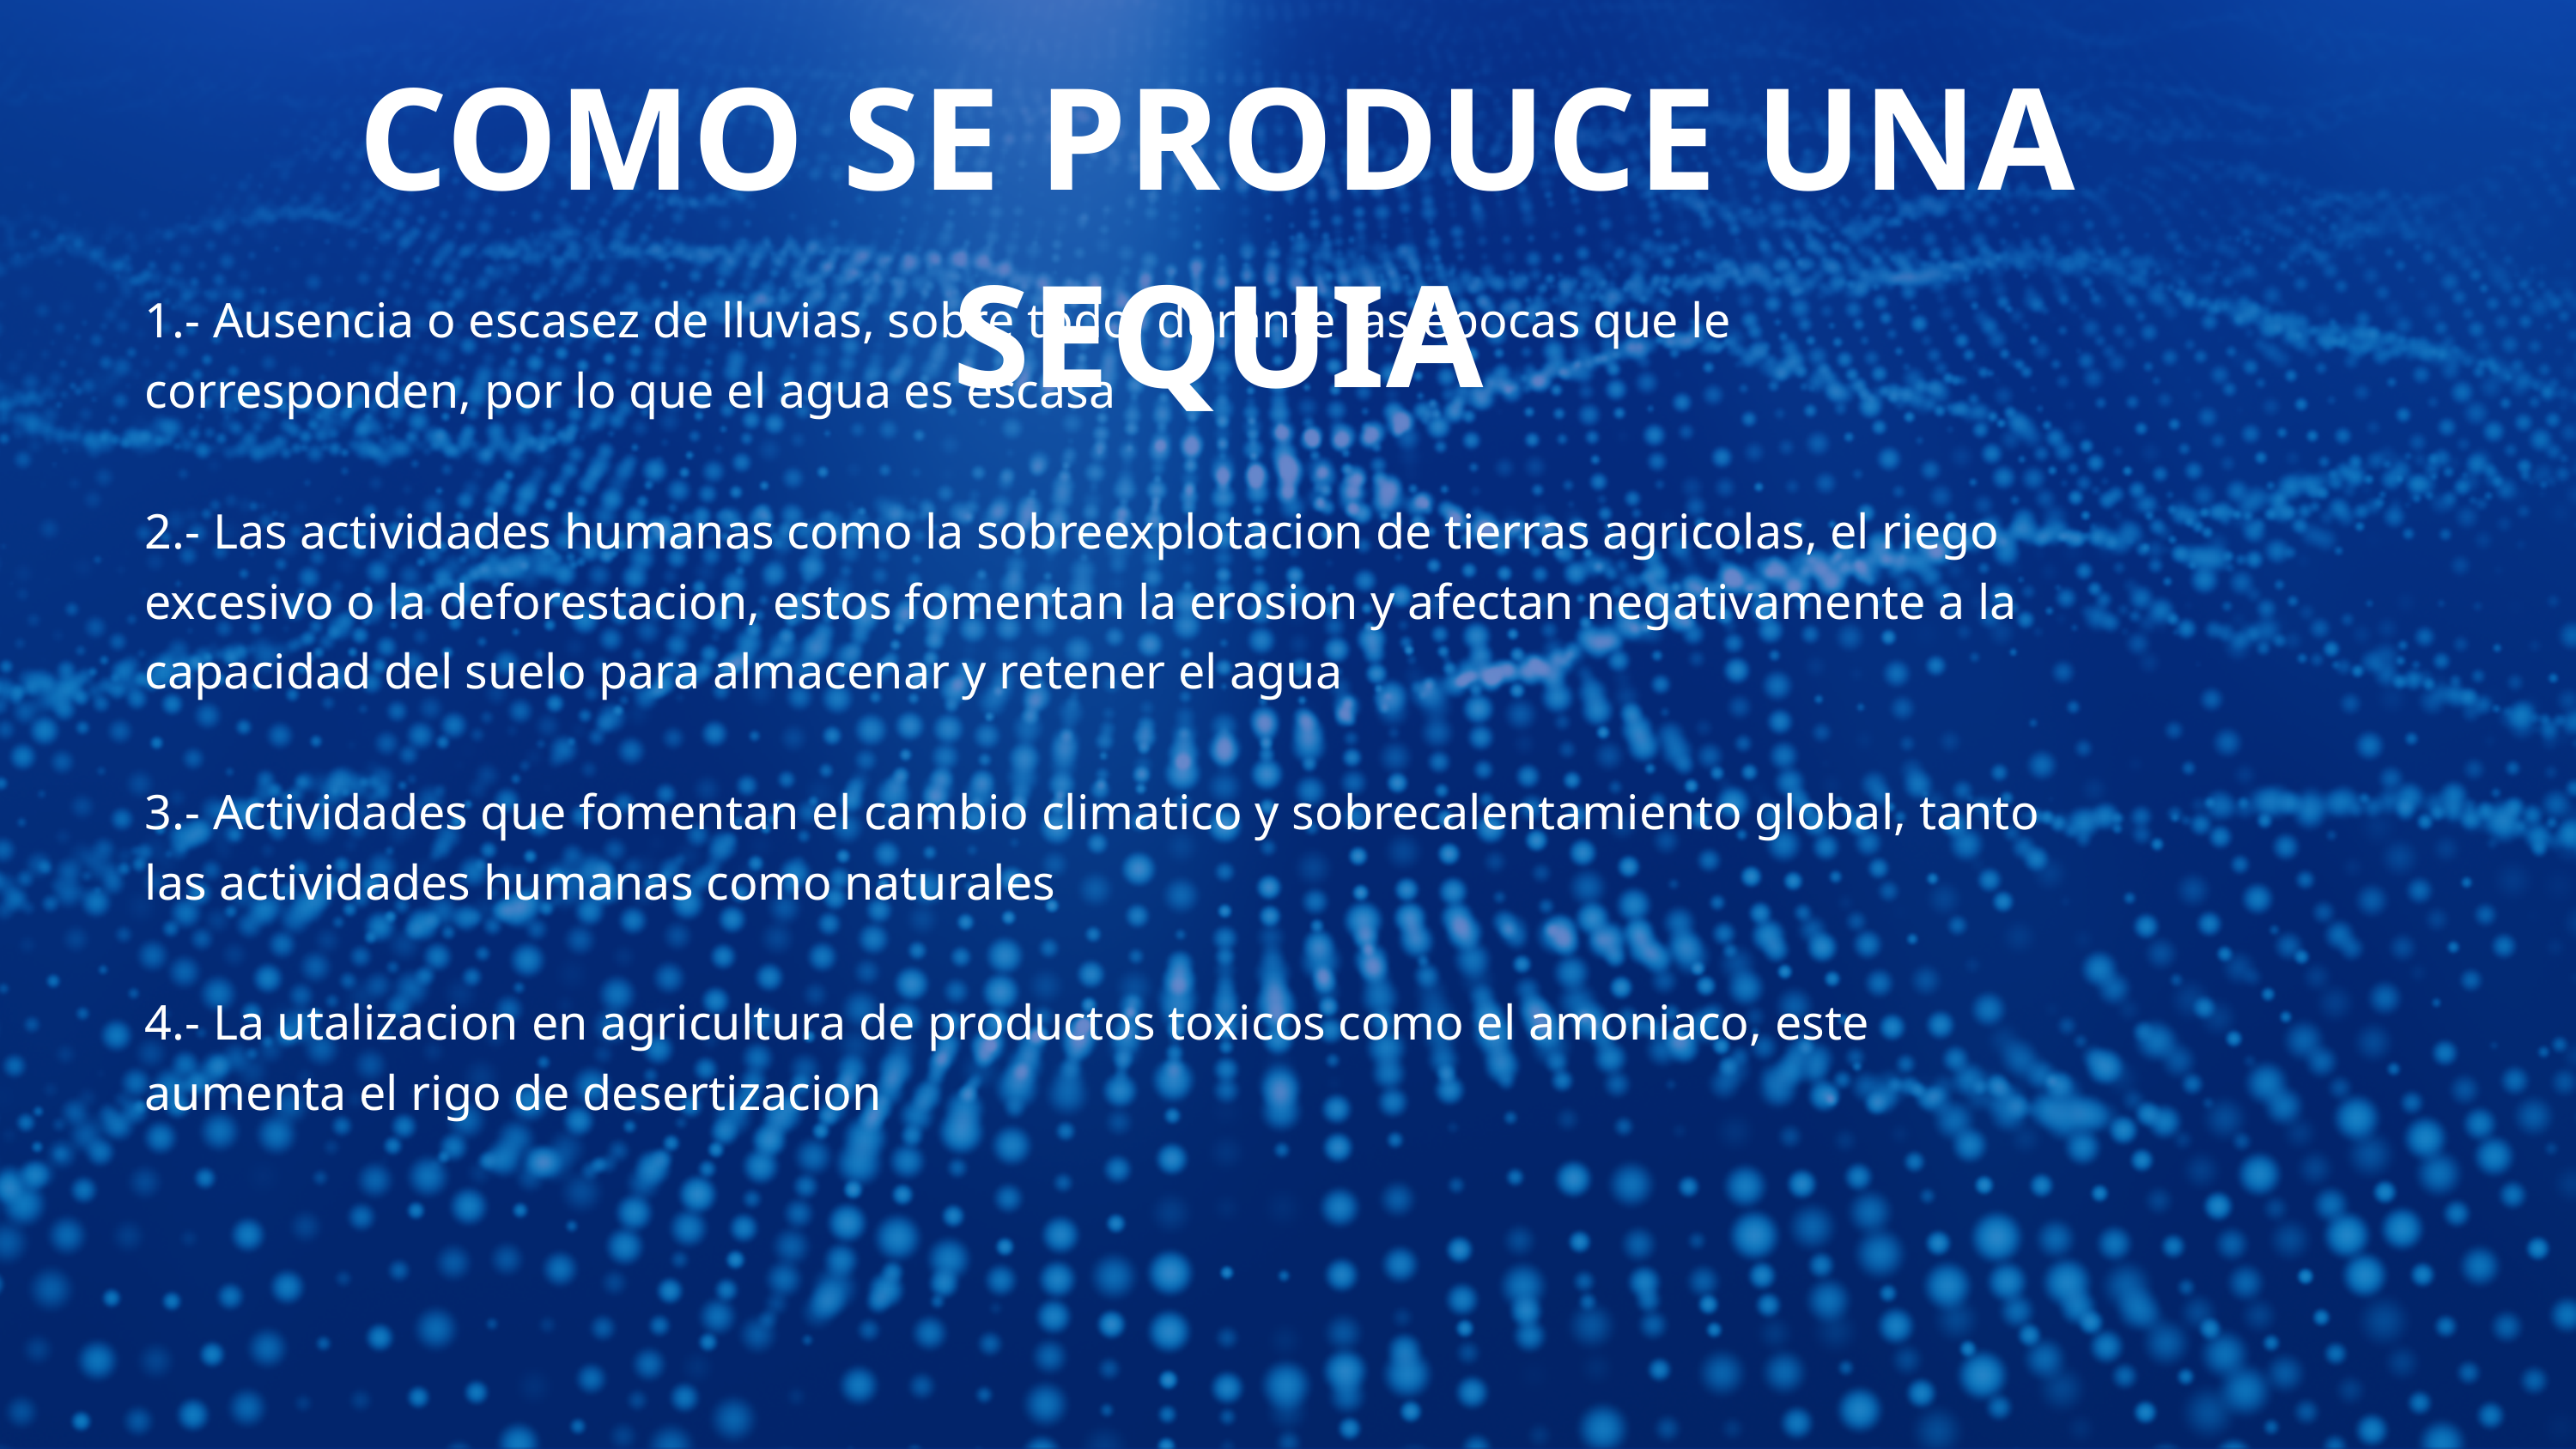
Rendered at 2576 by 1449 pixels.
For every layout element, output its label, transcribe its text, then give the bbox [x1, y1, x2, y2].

text_box COMO SE PRODUCE UNA SEQUIA [75, 20, 2362, 415]
text_box [0, 0, 2576, 1449]
text_box 1.- Ausencia o escasez de lluvias, sobre todo, durante las epocas que le corresponden, por lo que el agua es escasa 2.- Las actividades humanas como la sobreexplotacion de tierras agricolas, el riego excesivo o la deforestacion, estos fomentan la erosion y afectan negativamente a la capacidad del suelo para almacenar y retener el agua 3.- Actividades que fomentan el cambio climatico y sobrecalentamiento global, tanto las actividades humanas como naturales 4.- La utalizacion en agricultura de productos toxicos como el amoniaco, este aumenta el rigo de desertizacion [144, 277, 2057, 1120]
